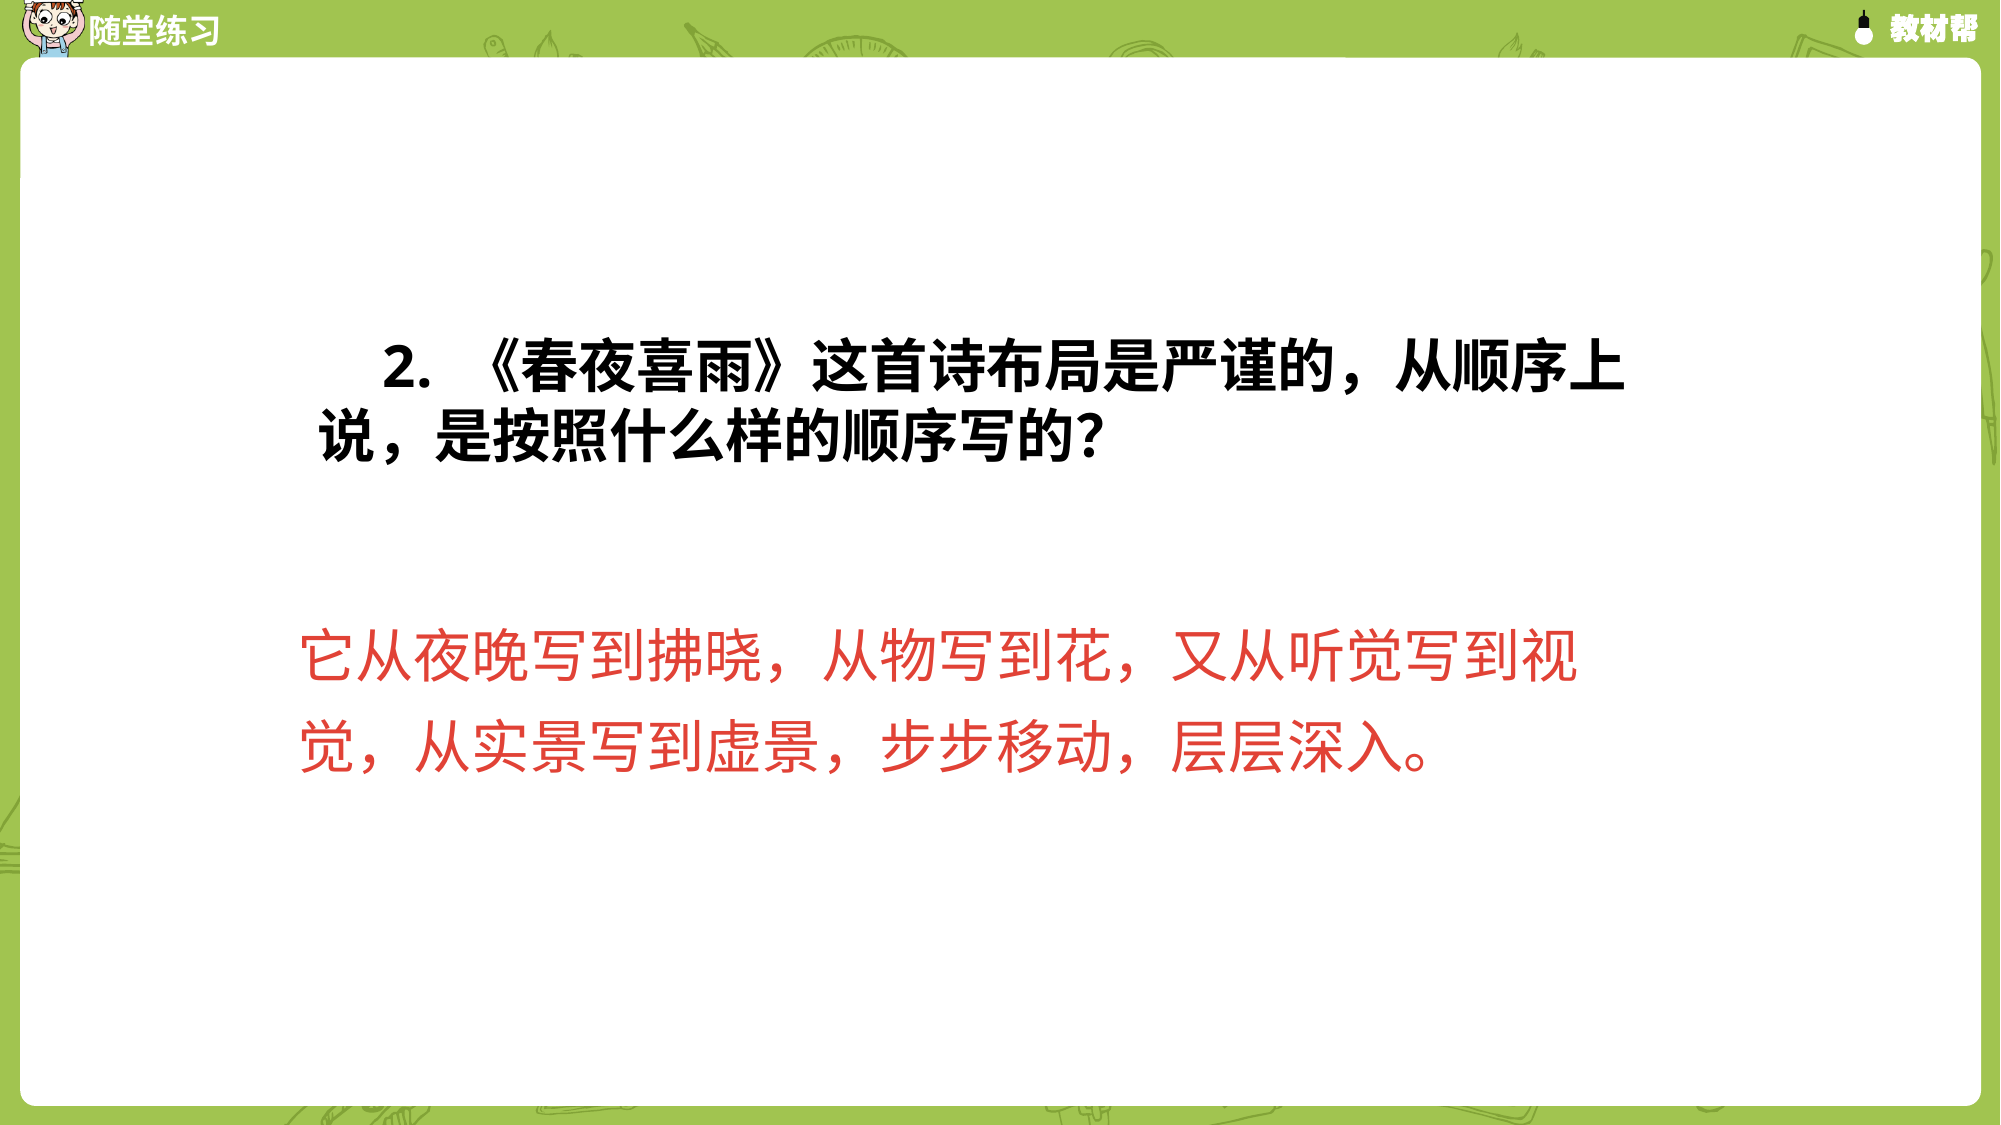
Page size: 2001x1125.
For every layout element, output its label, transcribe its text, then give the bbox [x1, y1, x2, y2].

text_box 2. 《春夜喜雨》这首诗布局是严谨的，从顺序上说，是按照什么样的顺序写的？ [303, 321, 1650, 477]
text_box 它从夜晚写到拂晓，从物写到花，又从听觉写到视觉，从实景写到虚景，步步移动，层层深入。 [282, 591, 1650, 788]
picture [22, 0, 85, 60]
